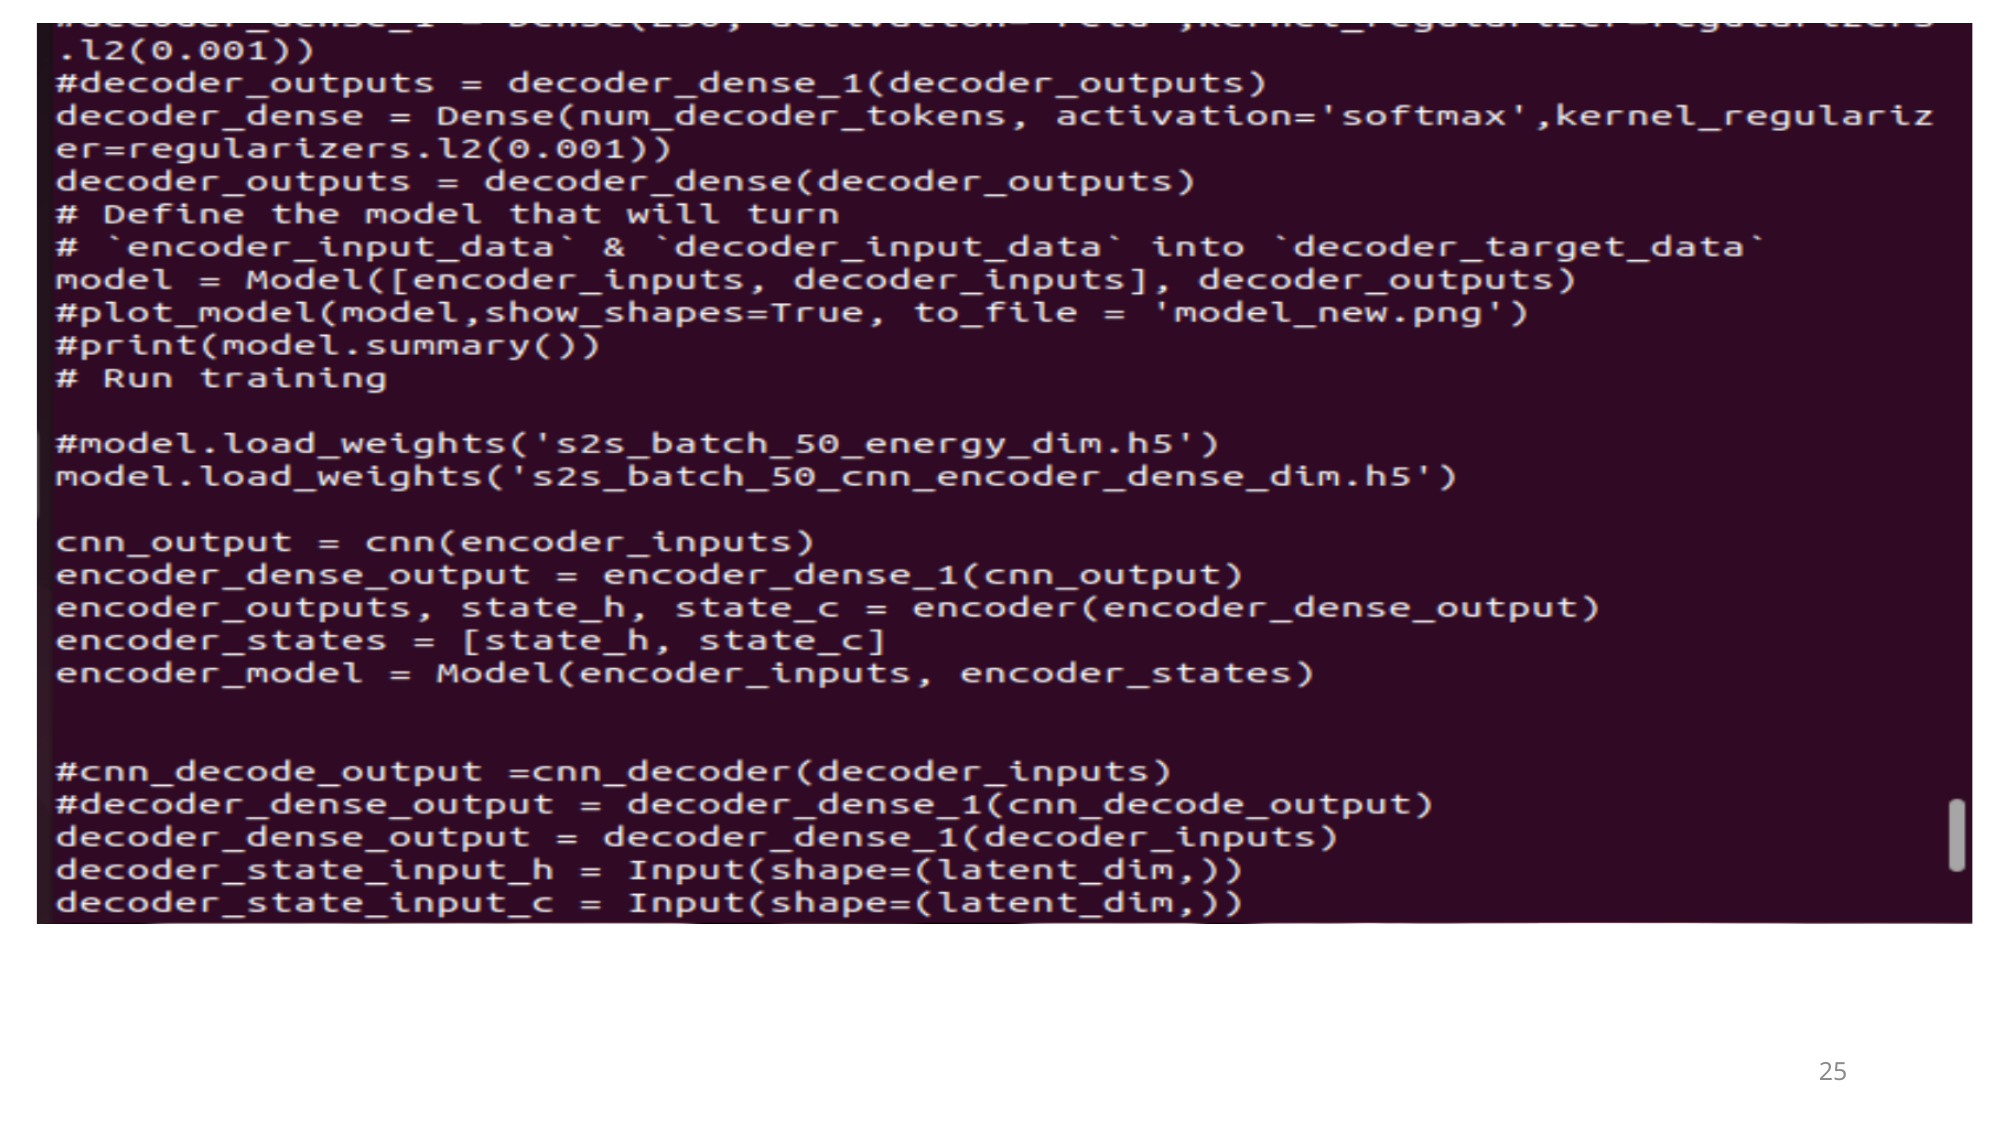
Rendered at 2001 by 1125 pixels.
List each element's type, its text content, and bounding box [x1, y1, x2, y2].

picture [36, 23, 1973, 924]
slide_number 25 [1412, 1042, 1863, 1103]
